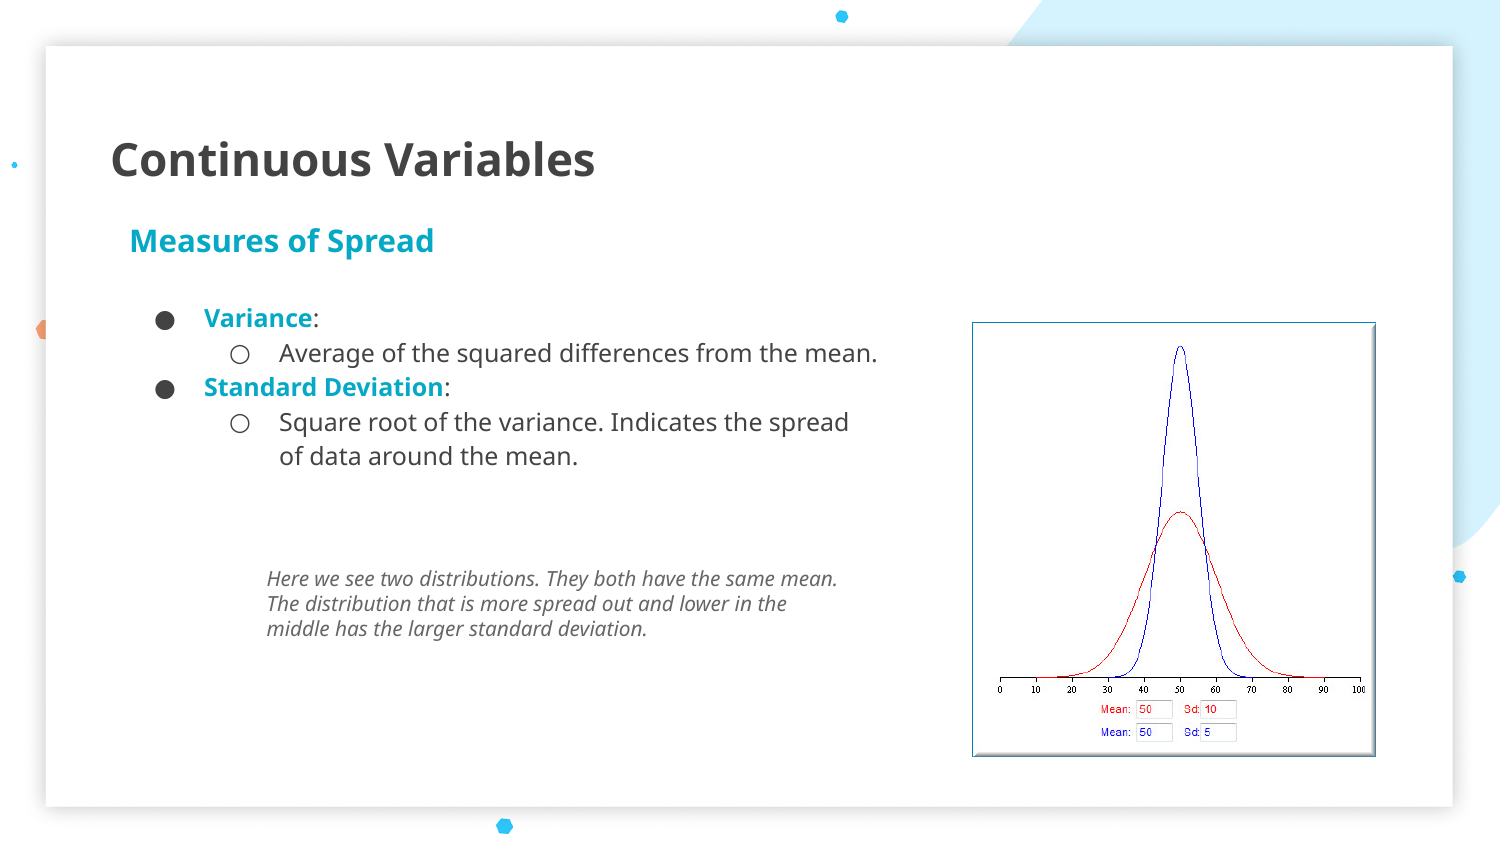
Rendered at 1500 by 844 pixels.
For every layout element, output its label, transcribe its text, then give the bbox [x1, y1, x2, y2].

text_box Measures of Spread [114, 206, 607, 274]
picture [0, 0, 1500, 844]
text_box Continuous Variables [94, 115, 1145, 207]
text_box Variance: Average of the squared differences from the mean. Standard Deviation: Square root of the variance. Indicates the spread of data around the mean. [114, 283, 1397, 486]
list Here we see two distributions. They both have the same mean. The distribution that is more spread out and lower in the middle has the larger standard deviation. [255, 554, 860, 700]
